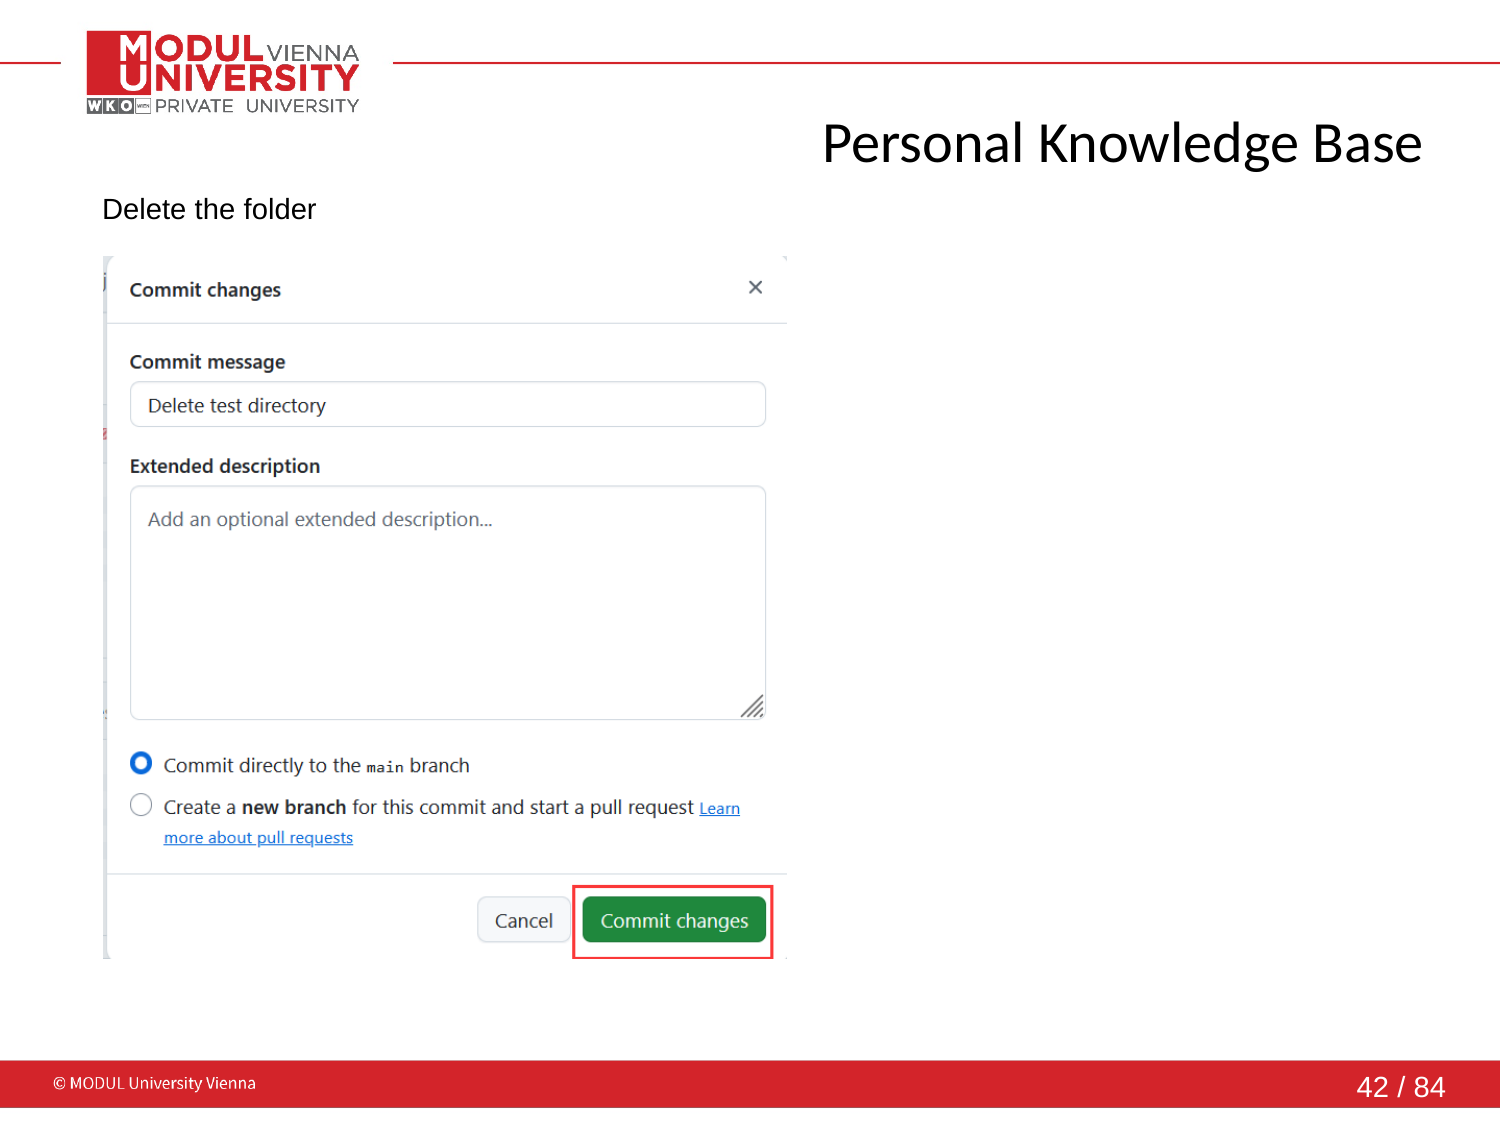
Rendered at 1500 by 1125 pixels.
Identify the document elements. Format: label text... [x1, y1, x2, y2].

list Delete the folder [26, 159, 1474, 256]
title Personal Knowledge Base [51, 45, 1439, 159]
picture [0, 0, 1500, 1125]
